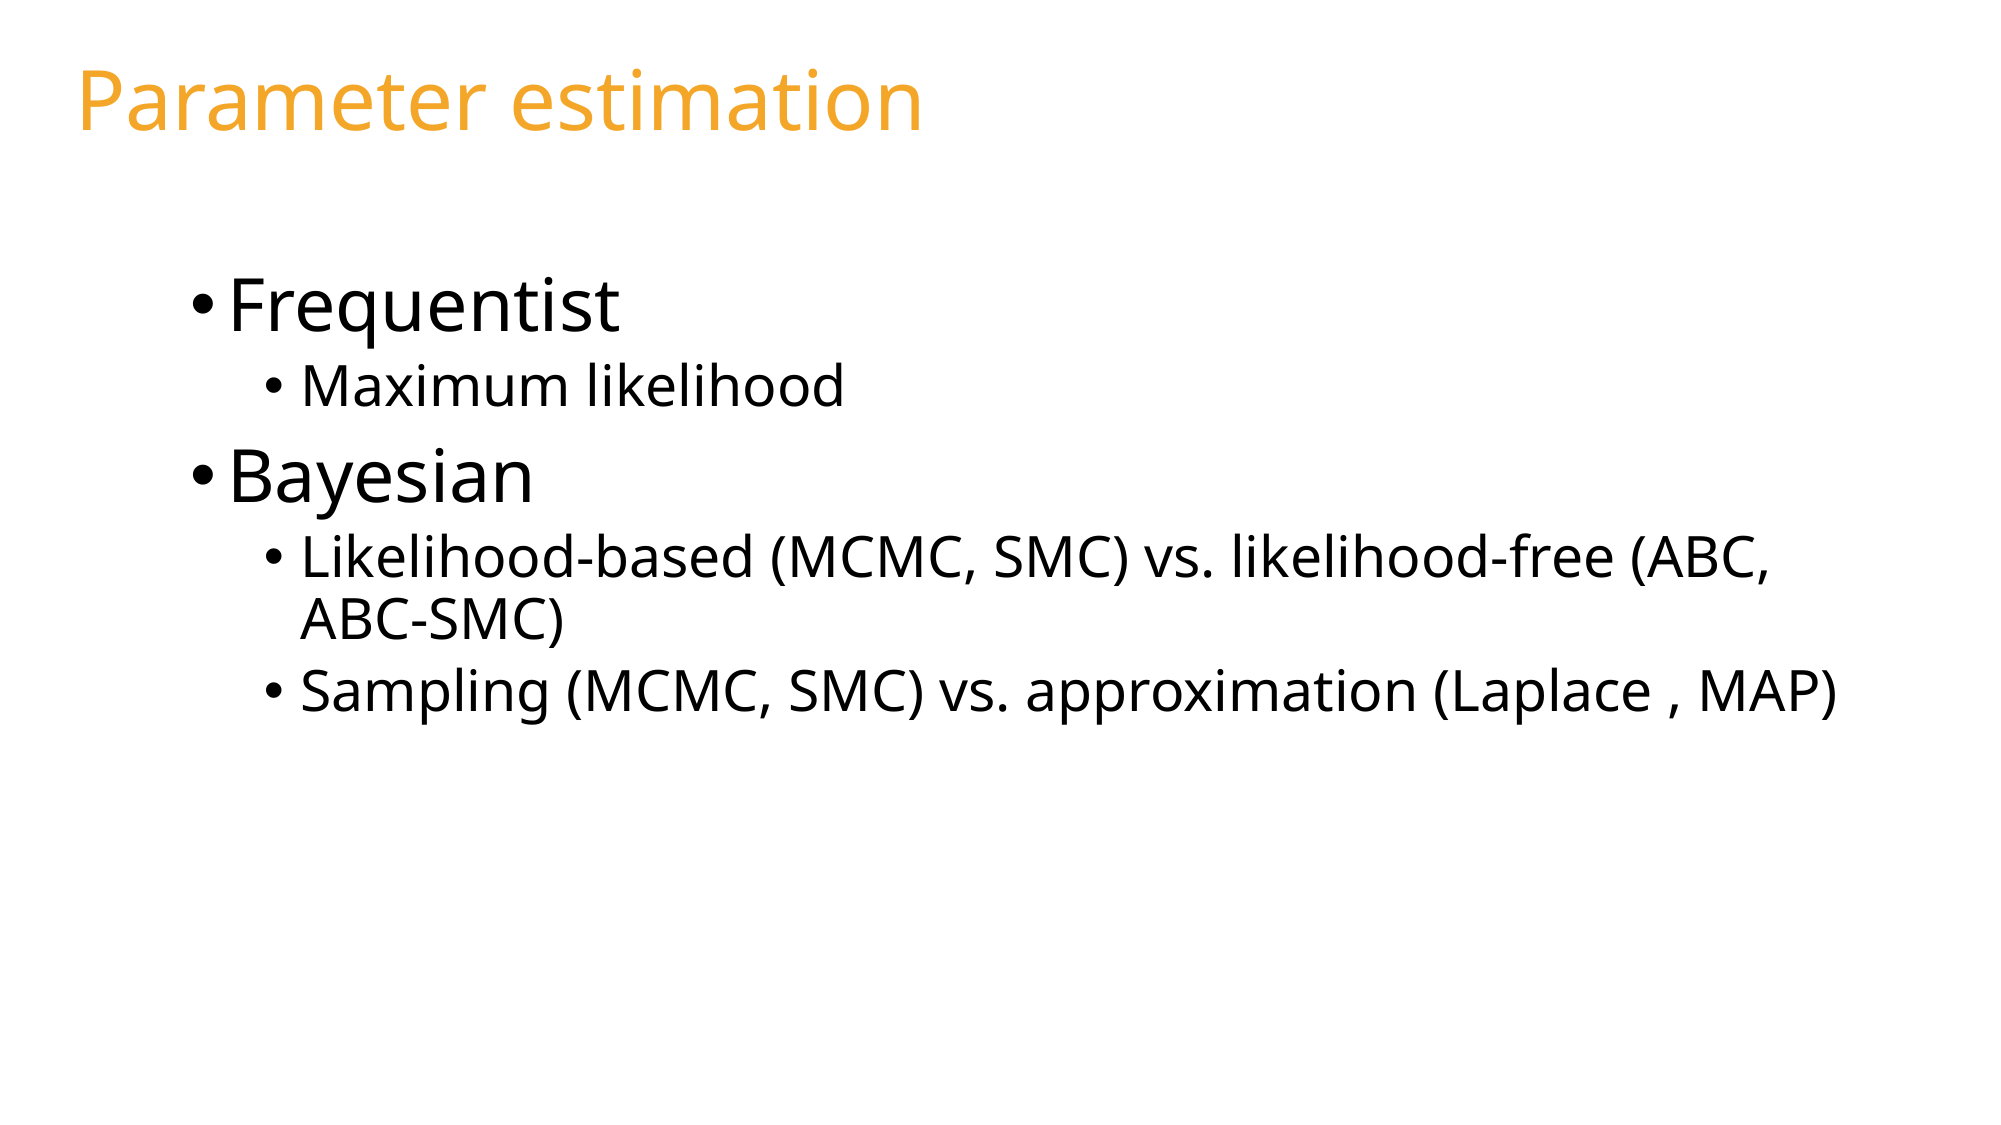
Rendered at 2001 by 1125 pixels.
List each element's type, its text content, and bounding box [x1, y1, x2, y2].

text_box Frequentist Maximum likelihood Bayesian Likelihood-based (MCMC, SMC) vs. likelihood-free (ABC, ABC-SMC) Sampling (MCMC, SMC) vs. approximation (Laplace , MAP) [175, 260, 1922, 734]
text_box Parameter estimation [60, 6, 2000, 201]
